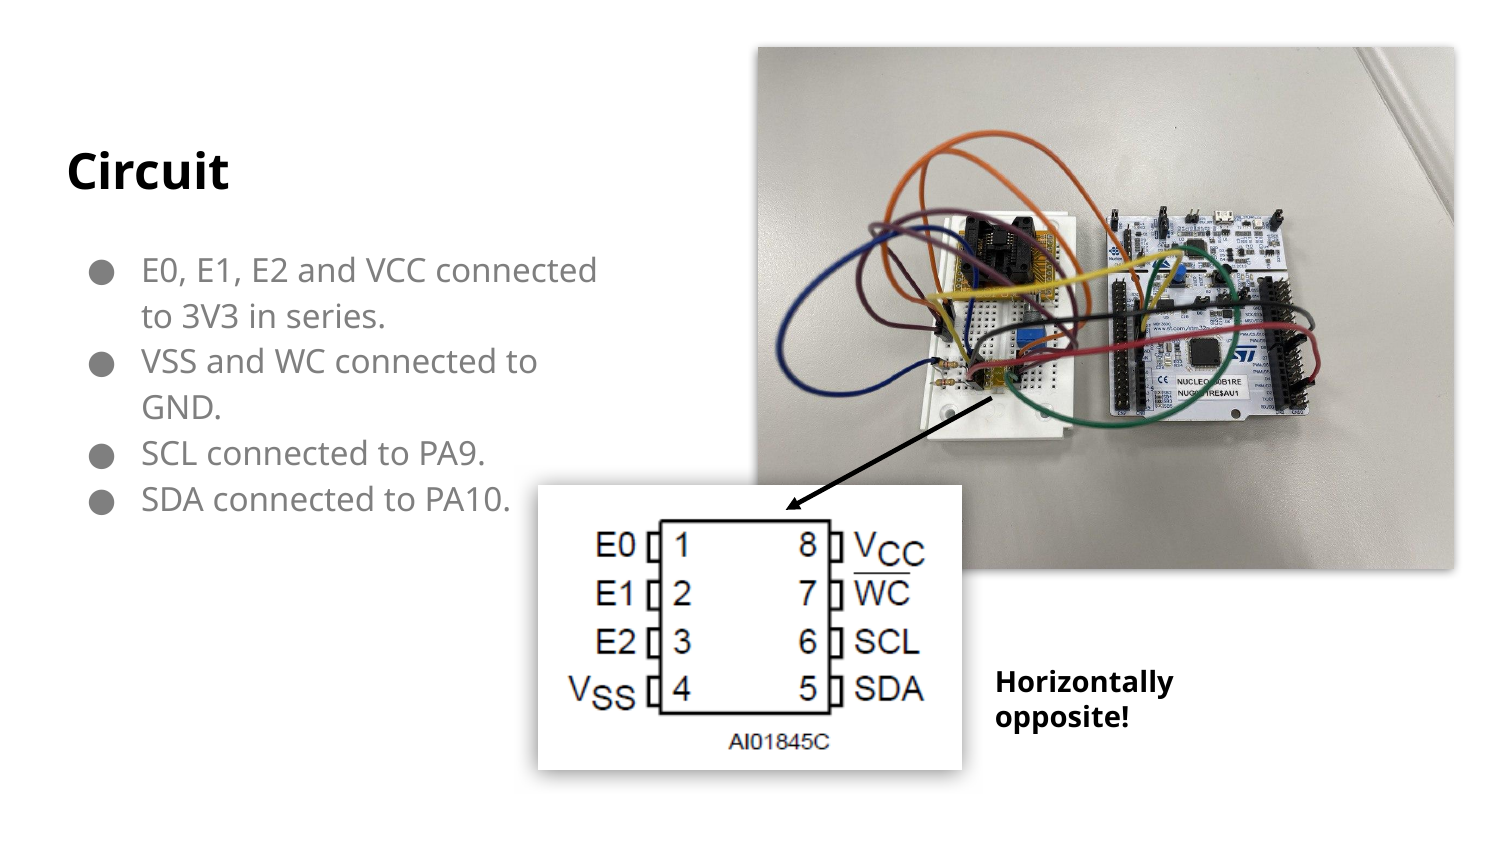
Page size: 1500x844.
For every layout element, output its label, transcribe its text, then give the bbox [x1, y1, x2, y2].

list E0, E1, E2 and VCC connected to 3V3 in series. VSS and WC connected to GND. SCL connected to PA9. SDA connected to PA10. [51, 227, 630, 750]
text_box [785, 397, 992, 510]
picture [537, 47, 1454, 771]
title Circuit [51, 91, 673, 216]
text_box Horizontally opposite! [979, 648, 1260, 749]
